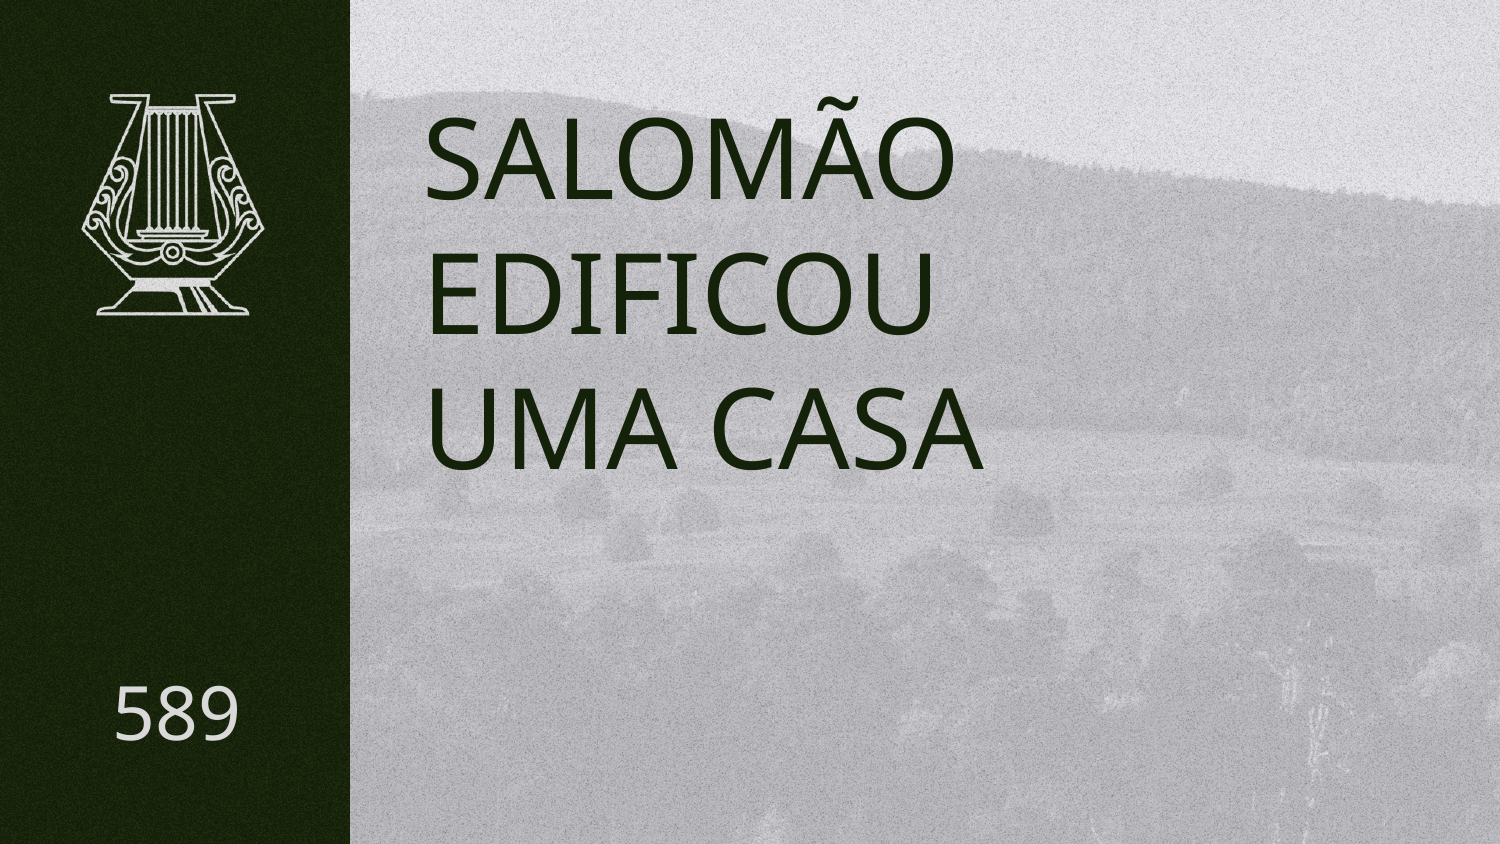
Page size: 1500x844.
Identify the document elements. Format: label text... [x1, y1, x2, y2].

list 589 [76, 658, 278, 765]
picture [0, 0, 1500, 844]
title SALOMÃO EDIFICOU UMA CASA [407, 79, 1447, 777]
